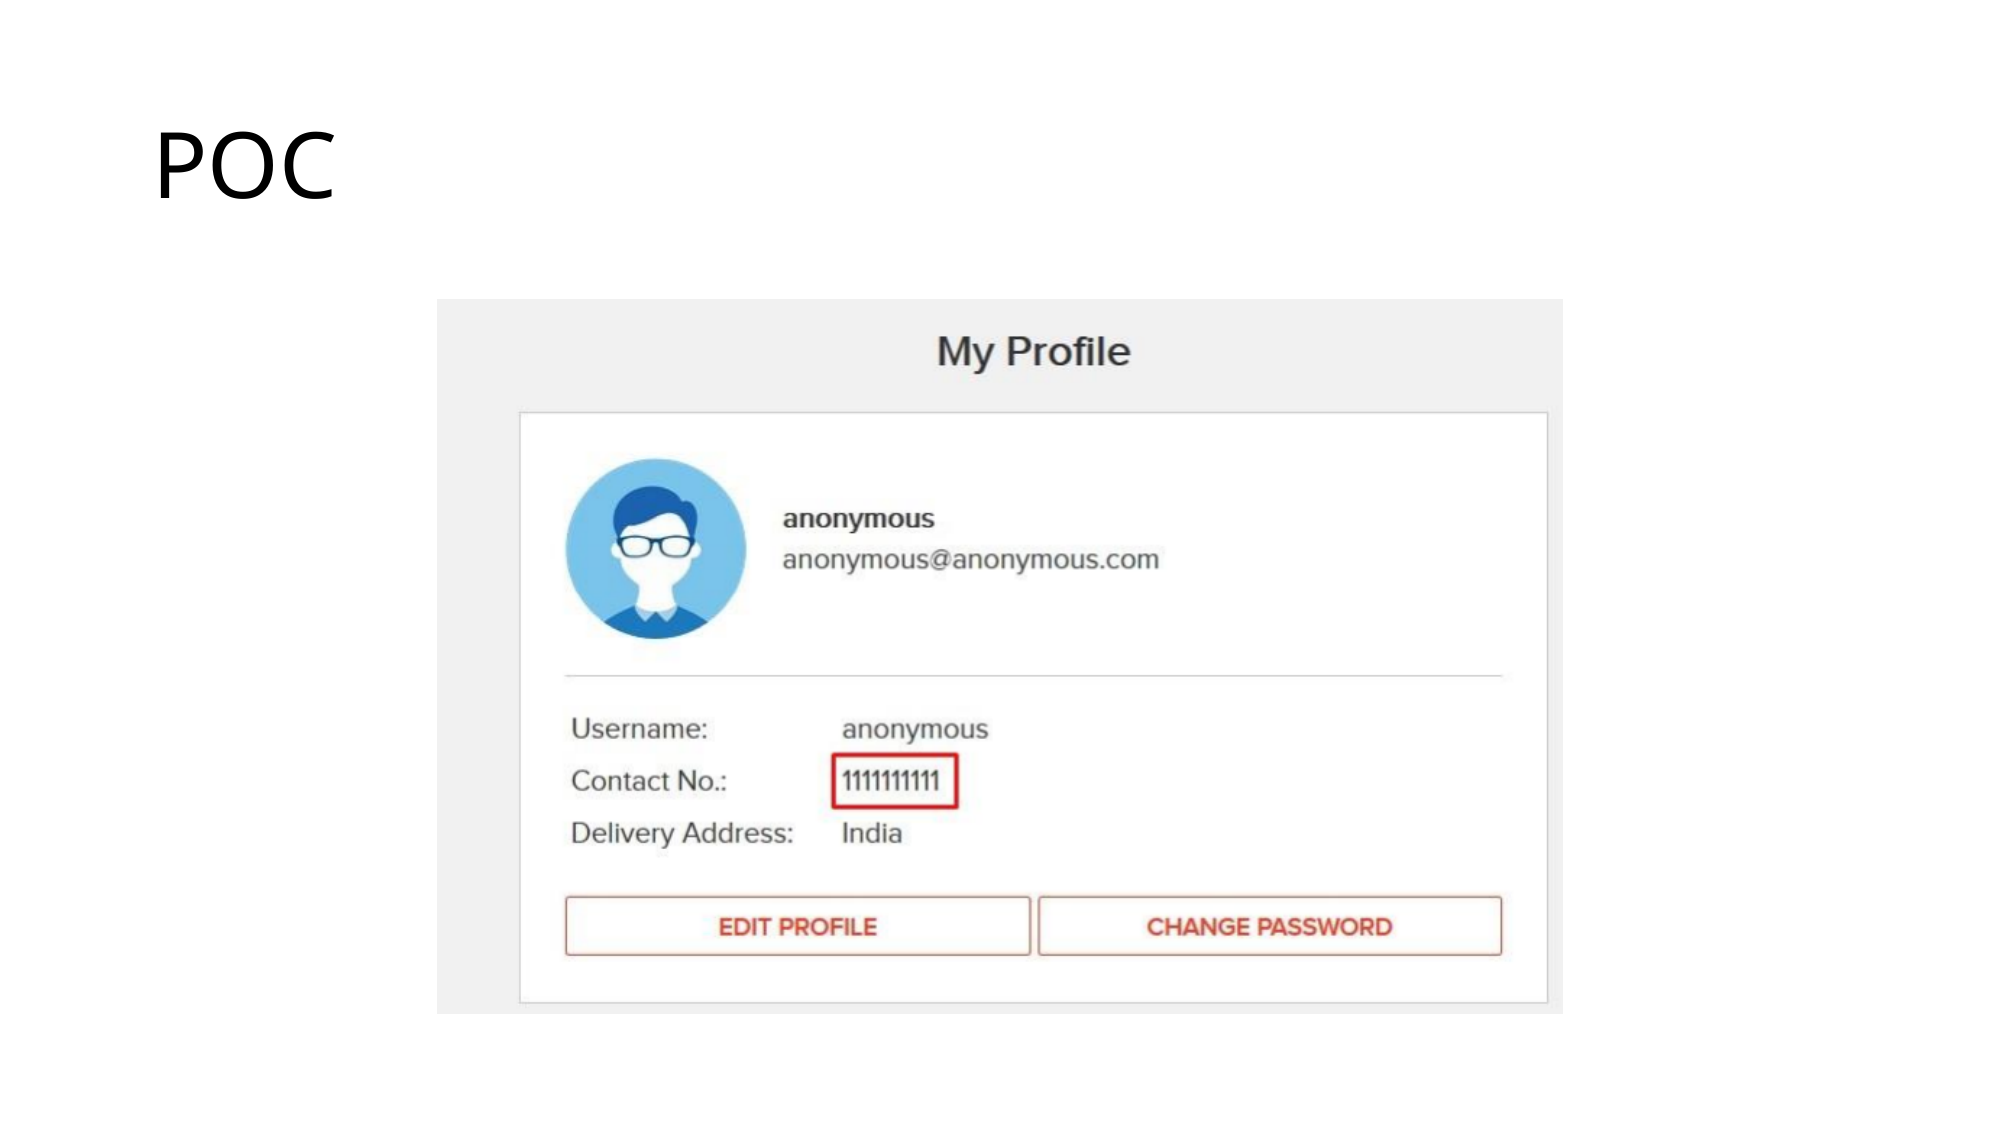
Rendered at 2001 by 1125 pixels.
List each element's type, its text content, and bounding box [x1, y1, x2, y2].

title POC [137, 59, 1863, 278]
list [437, 299, 1562, 1014]
